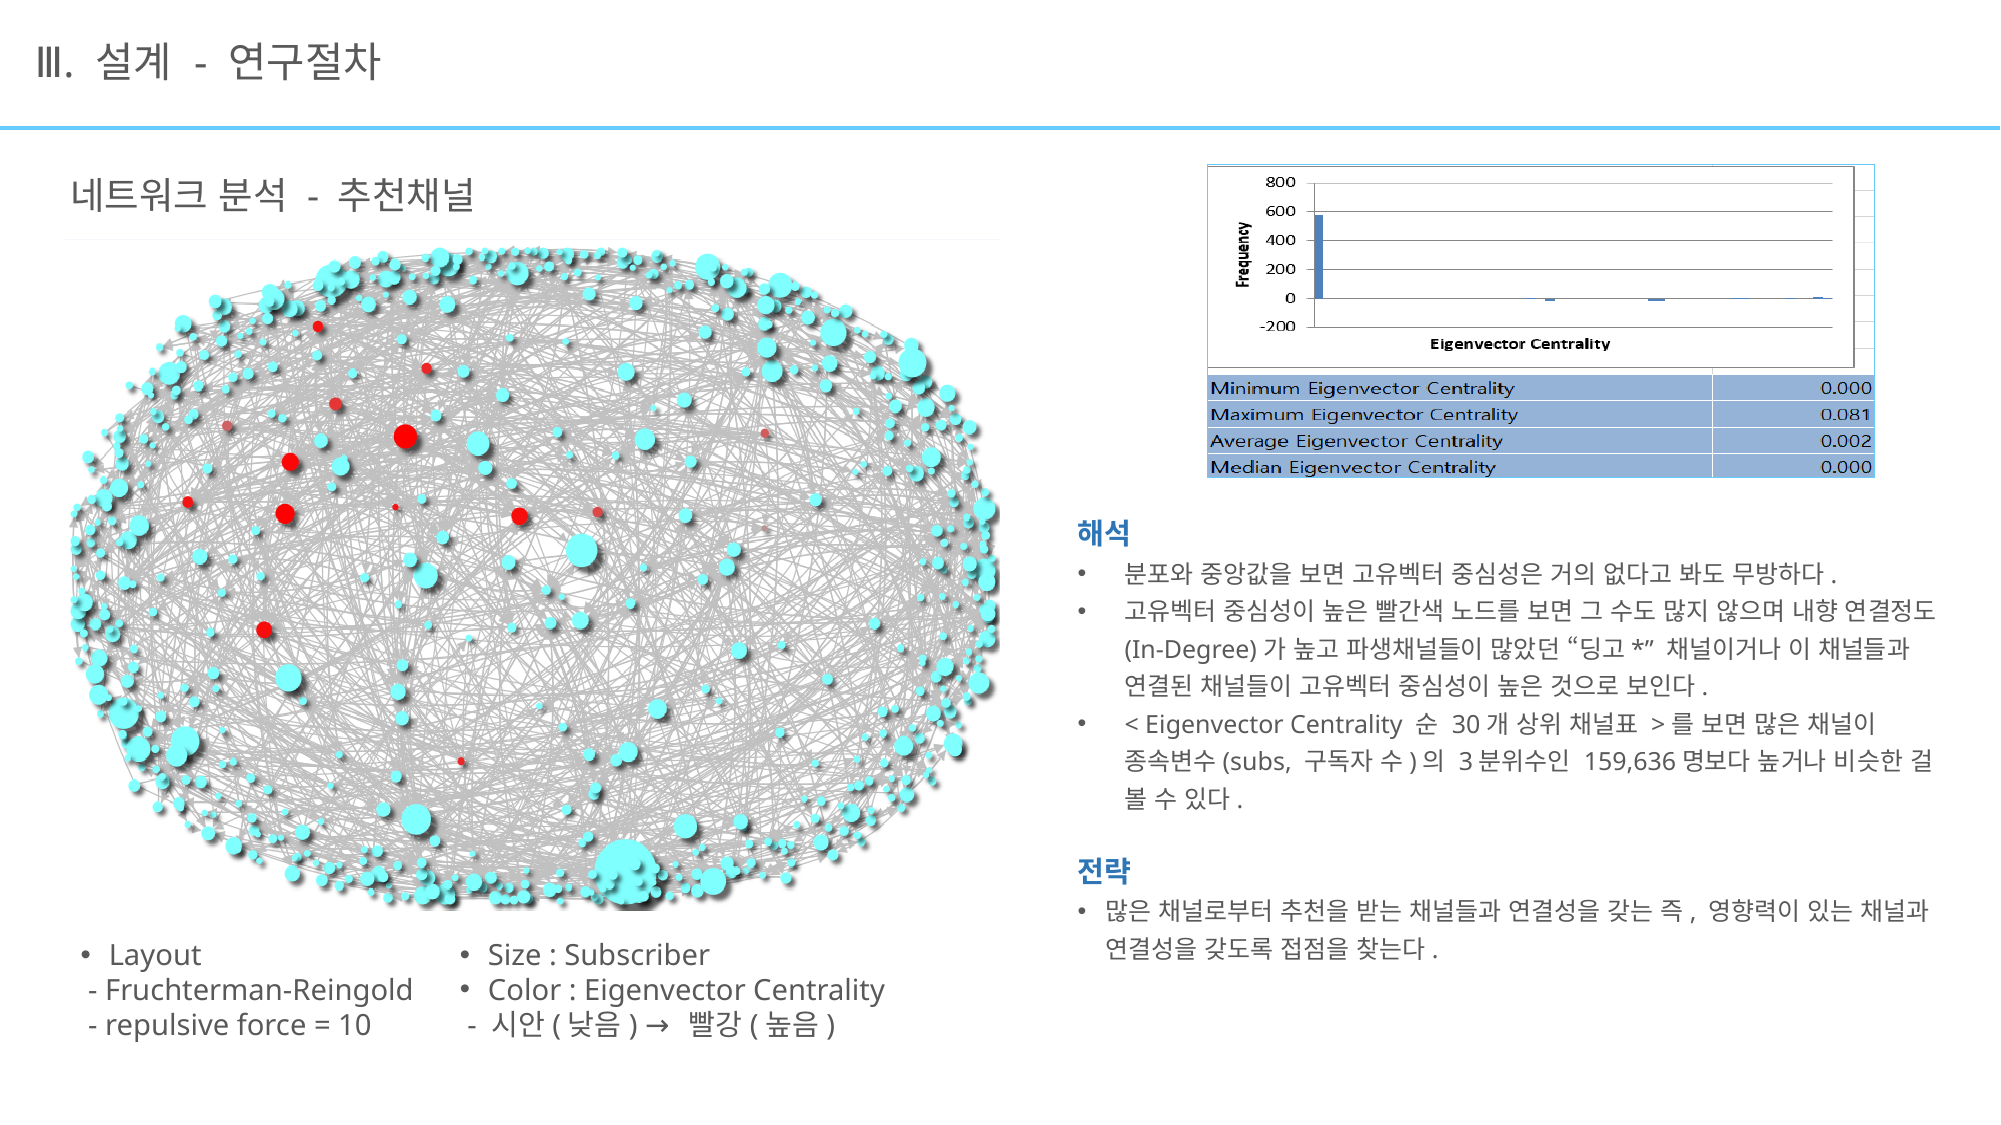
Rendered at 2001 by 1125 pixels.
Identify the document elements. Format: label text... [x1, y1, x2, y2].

picture [65, 239, 1001, 911]
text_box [65, 929, 1001, 1051]
picture [1207, 164, 1875, 479]
text_box 네트워크 분석 - 추천채널 [55, 164, 697, 225]
text_box 해석 분포와 중앙값을 보면 고유벡터 중심성은 거의 없다고 봐도 무방하다. 고유벡터 중심성이 높은 빨간색 노드를 보면 그 수도 많지 않으며 내향 연결정도(In-Degree)가 높고 파생채널들이 많았던 “딩고*” 채널이거나 이 채널들과 연결된 채널들이 고유벡터 중심성이 높은 것으로 보인다. < Eigenvector Centrality 순 30개 상위 채널표 >를 보면 많은 채널이 종속변수(subs, 구독자 수)의 3분위수인 159,636명보다 높거나 비슷한 걸 볼 수 있다. 전략 많은 채널로부터 추천을 받는 채널들과 연결성을 갖는 즉, 영향력이 있는 채널과 연결성을 갖도록 접점을 찾는다. [1062, 505, 1962, 971]
title Ⅲ. 설계 - 연구절차 [19, 14, 510, 114]
